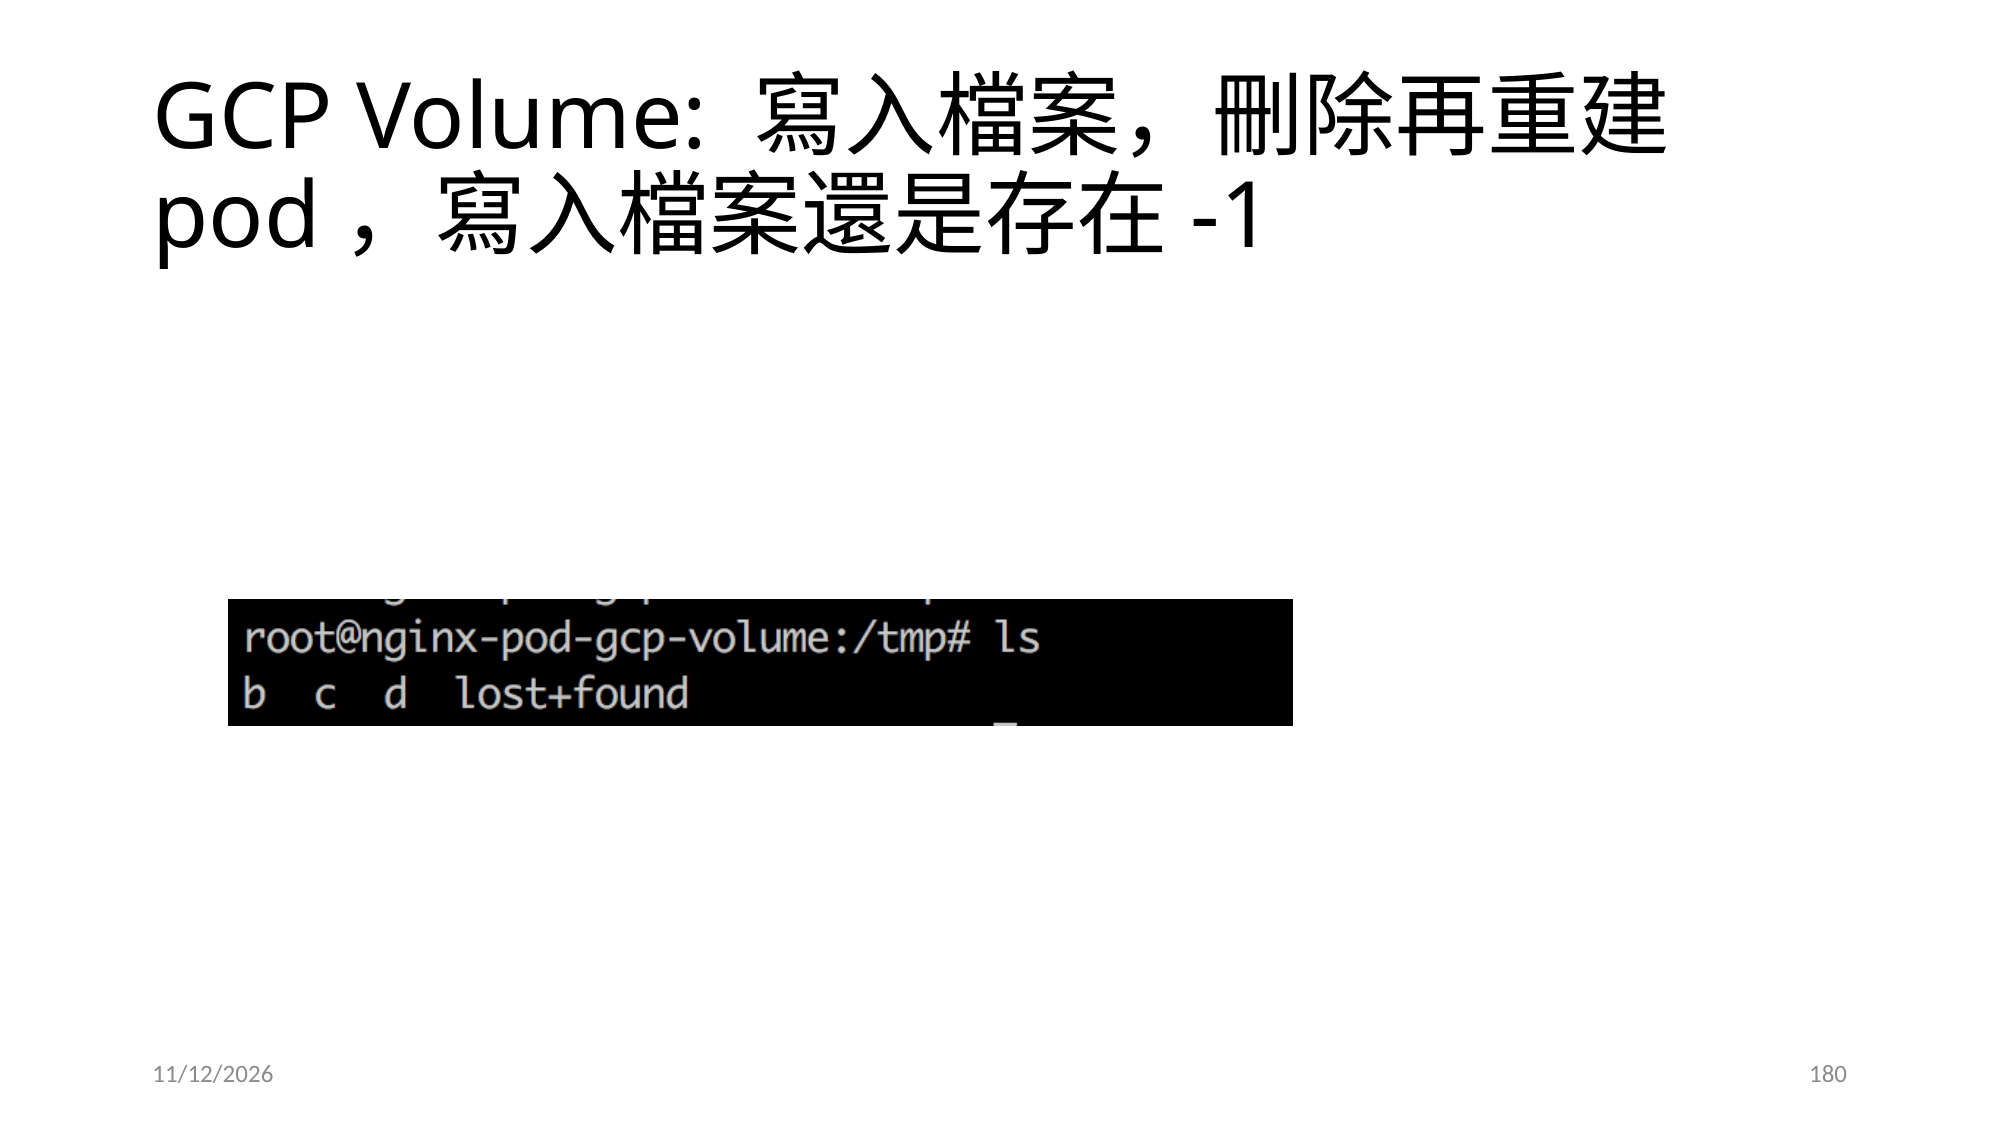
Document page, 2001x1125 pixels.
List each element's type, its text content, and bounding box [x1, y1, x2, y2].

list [228, 599, 1293, 726]
title GCP Volume: 寫入檔案，刪除再重建pod，寫入檔案還是存在-1 [137, 59, 1863, 278]
slide_number 180 [1412, 1042, 1863, 1103]
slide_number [137, 1042, 588, 1103]
